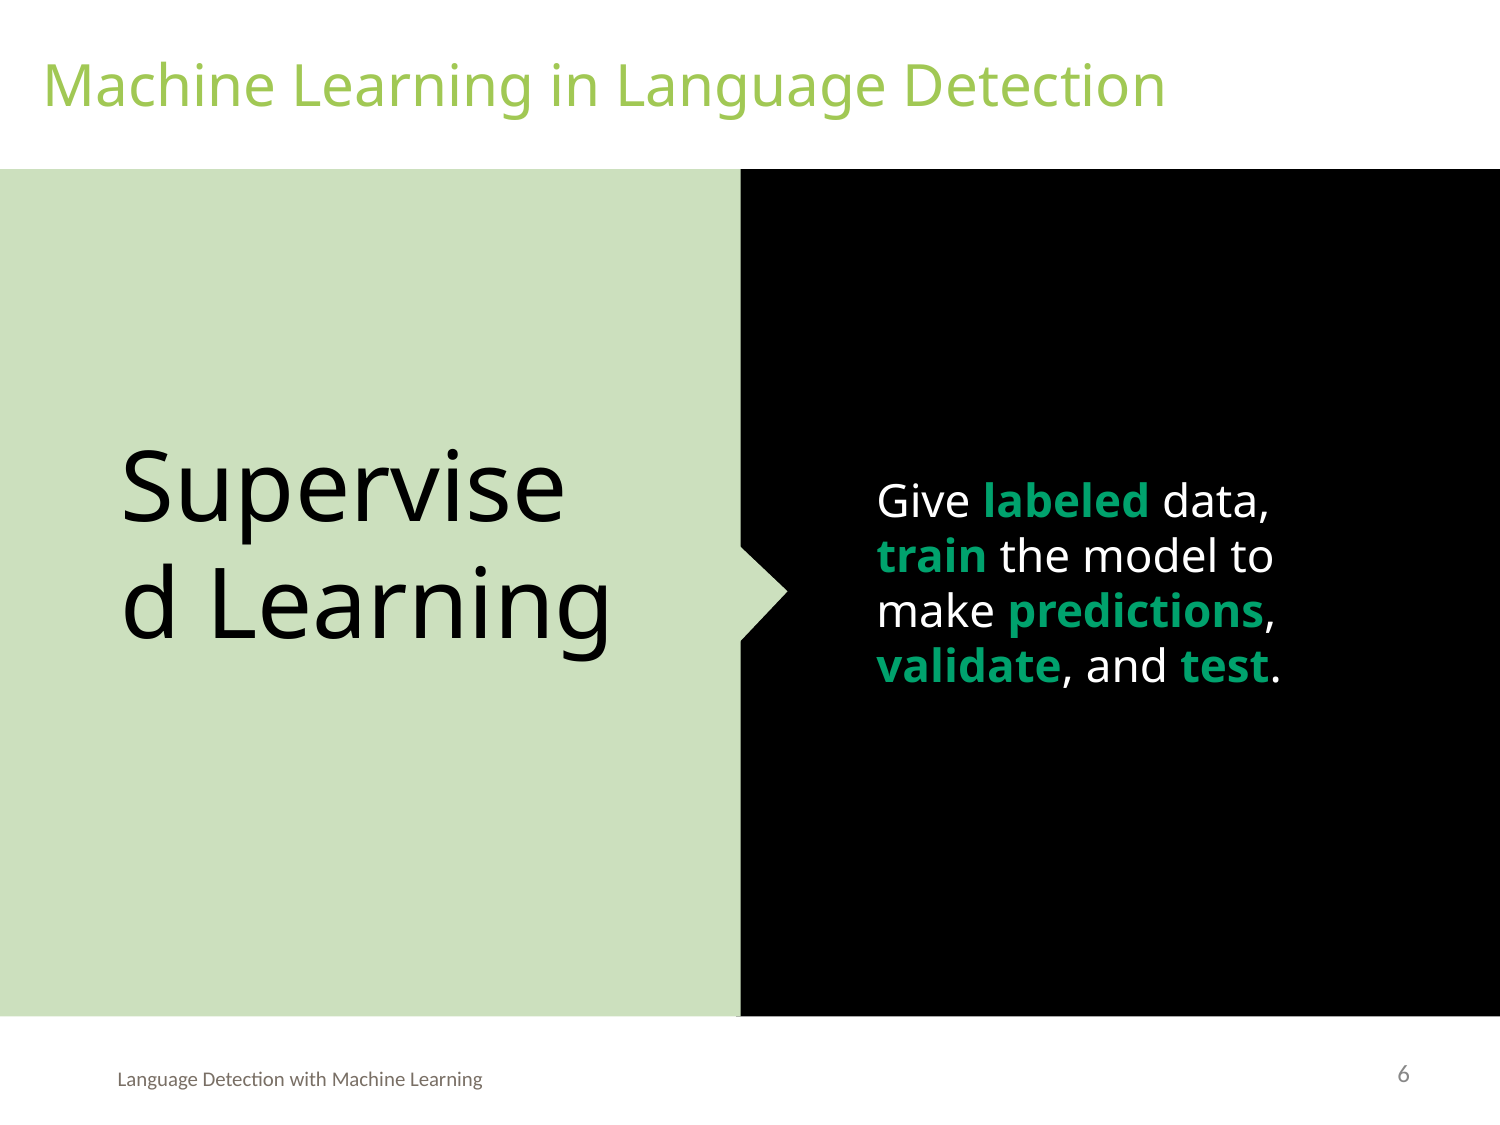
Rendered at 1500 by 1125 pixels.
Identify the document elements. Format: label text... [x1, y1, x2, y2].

text_box [741, 169, 1500, 1017]
text_box [687, 542, 788, 643]
text_box [0, 169, 741, 1017]
text_box Give labeled data, train the model to make predictions, validate, and test. [861, 464, 1375, 721]
text_box Machine Learning in Language Detection [27, 41, 1232, 127]
text_box Supervised Learning [105, 416, 636, 709]
slide_number ‹#› [1074, 1042, 1425, 1103]
text_box Language Detection with Machine Learning [102, 1058, 509, 1099]
